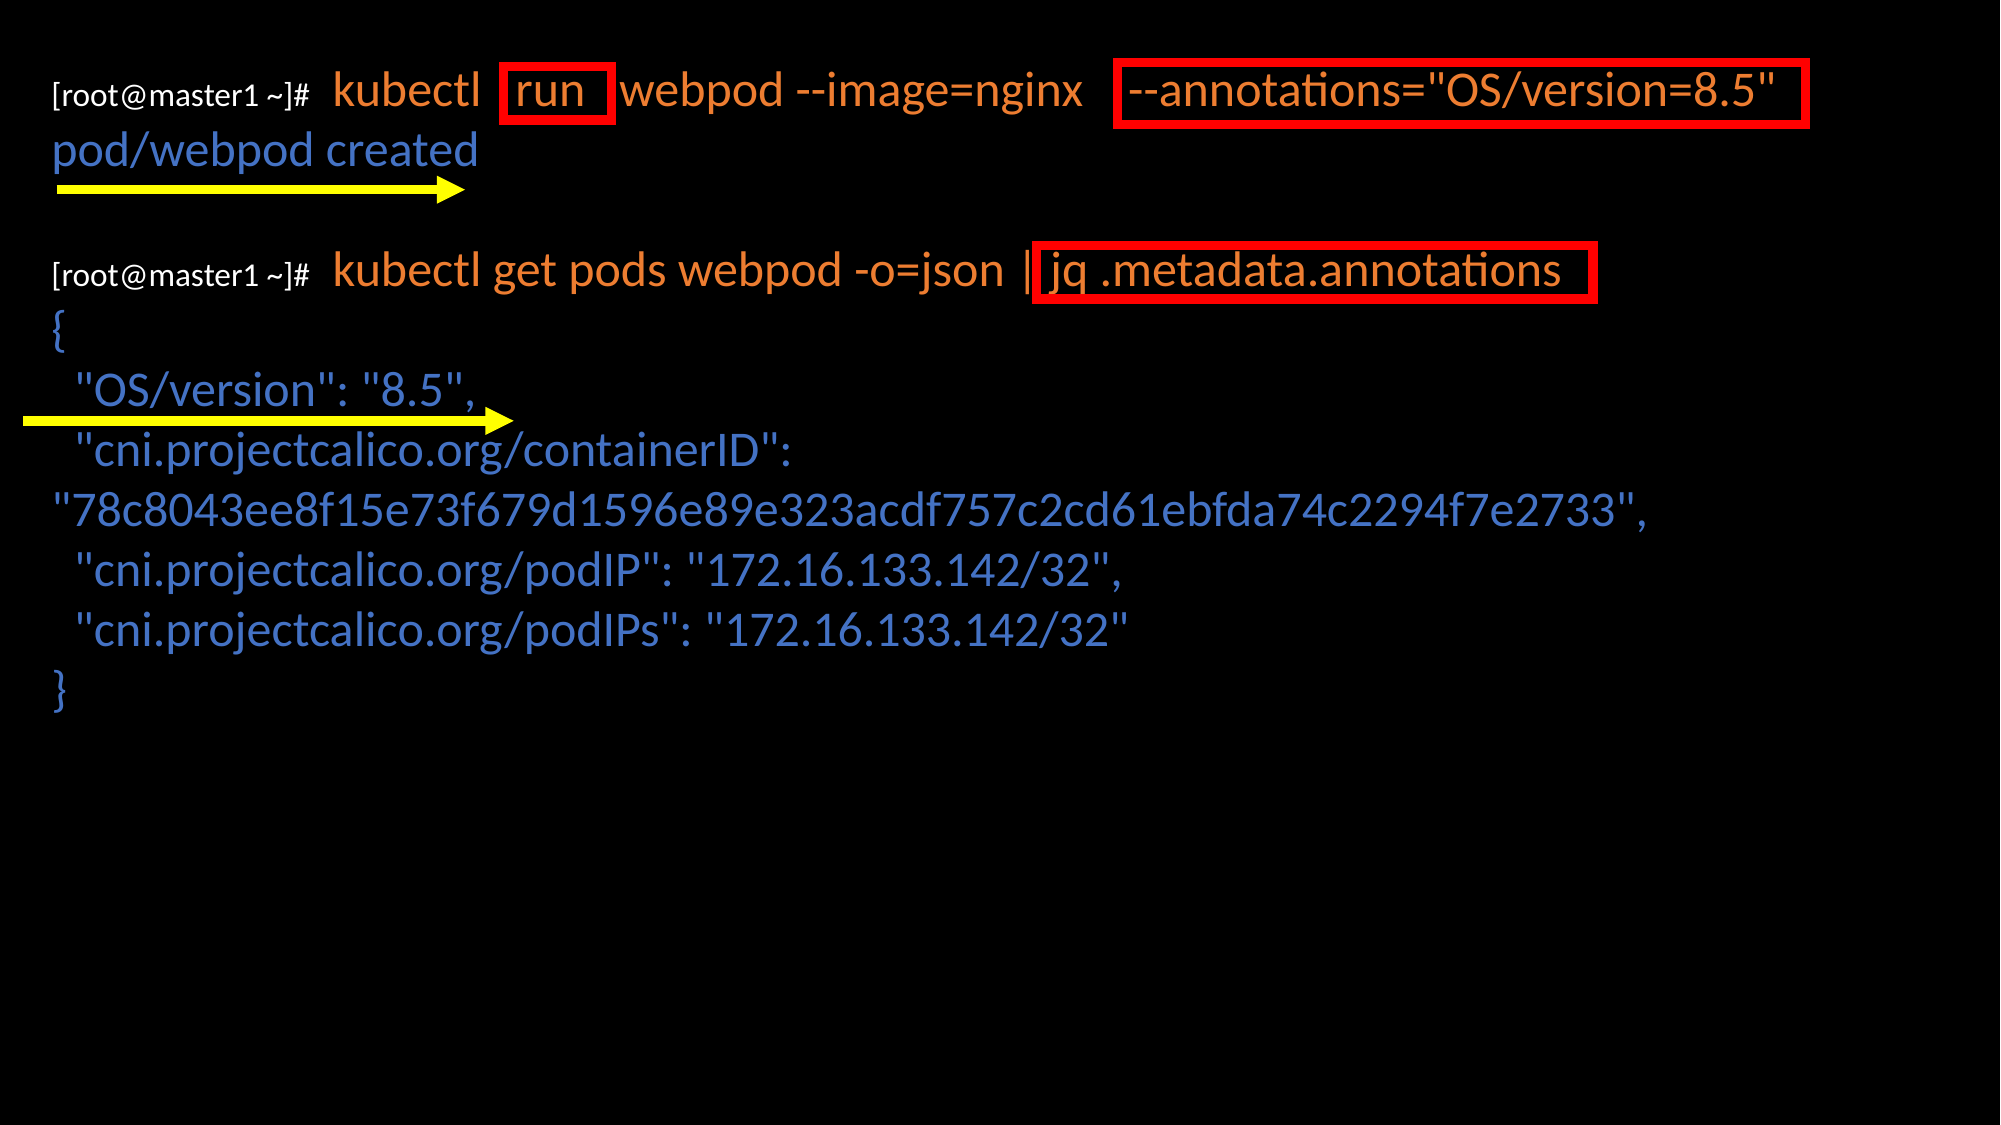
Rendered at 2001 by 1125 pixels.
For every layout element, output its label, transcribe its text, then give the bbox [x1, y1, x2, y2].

text_box [1036, 244, 1594, 300]
text_box [22, 48, 1793, 1100]
text_box [502, 65, 613, 121]
text_box [root@master1 ~]# kubectl run webpod --image=nginx --annotations="OS/version=8.5" pod/webpod created [root@master1 ~]# kubectl get pods webpod -o=json | jq .metadata.annotations { "OS/version": "8.5", "cni.projectcalico.org/containerID": "78c8043ee8f15e73f679d1596e89e323acdf757c2cd61ebfda74c2294f7e2733", "cni.projectcalico.org/podIP": "172.16.133.142/32", "cni.projectcalico.org/podIPs": "172.16.133.142/32" } [36, 48, 2000, 814]
text_box [1116, 61, 1807, 125]
